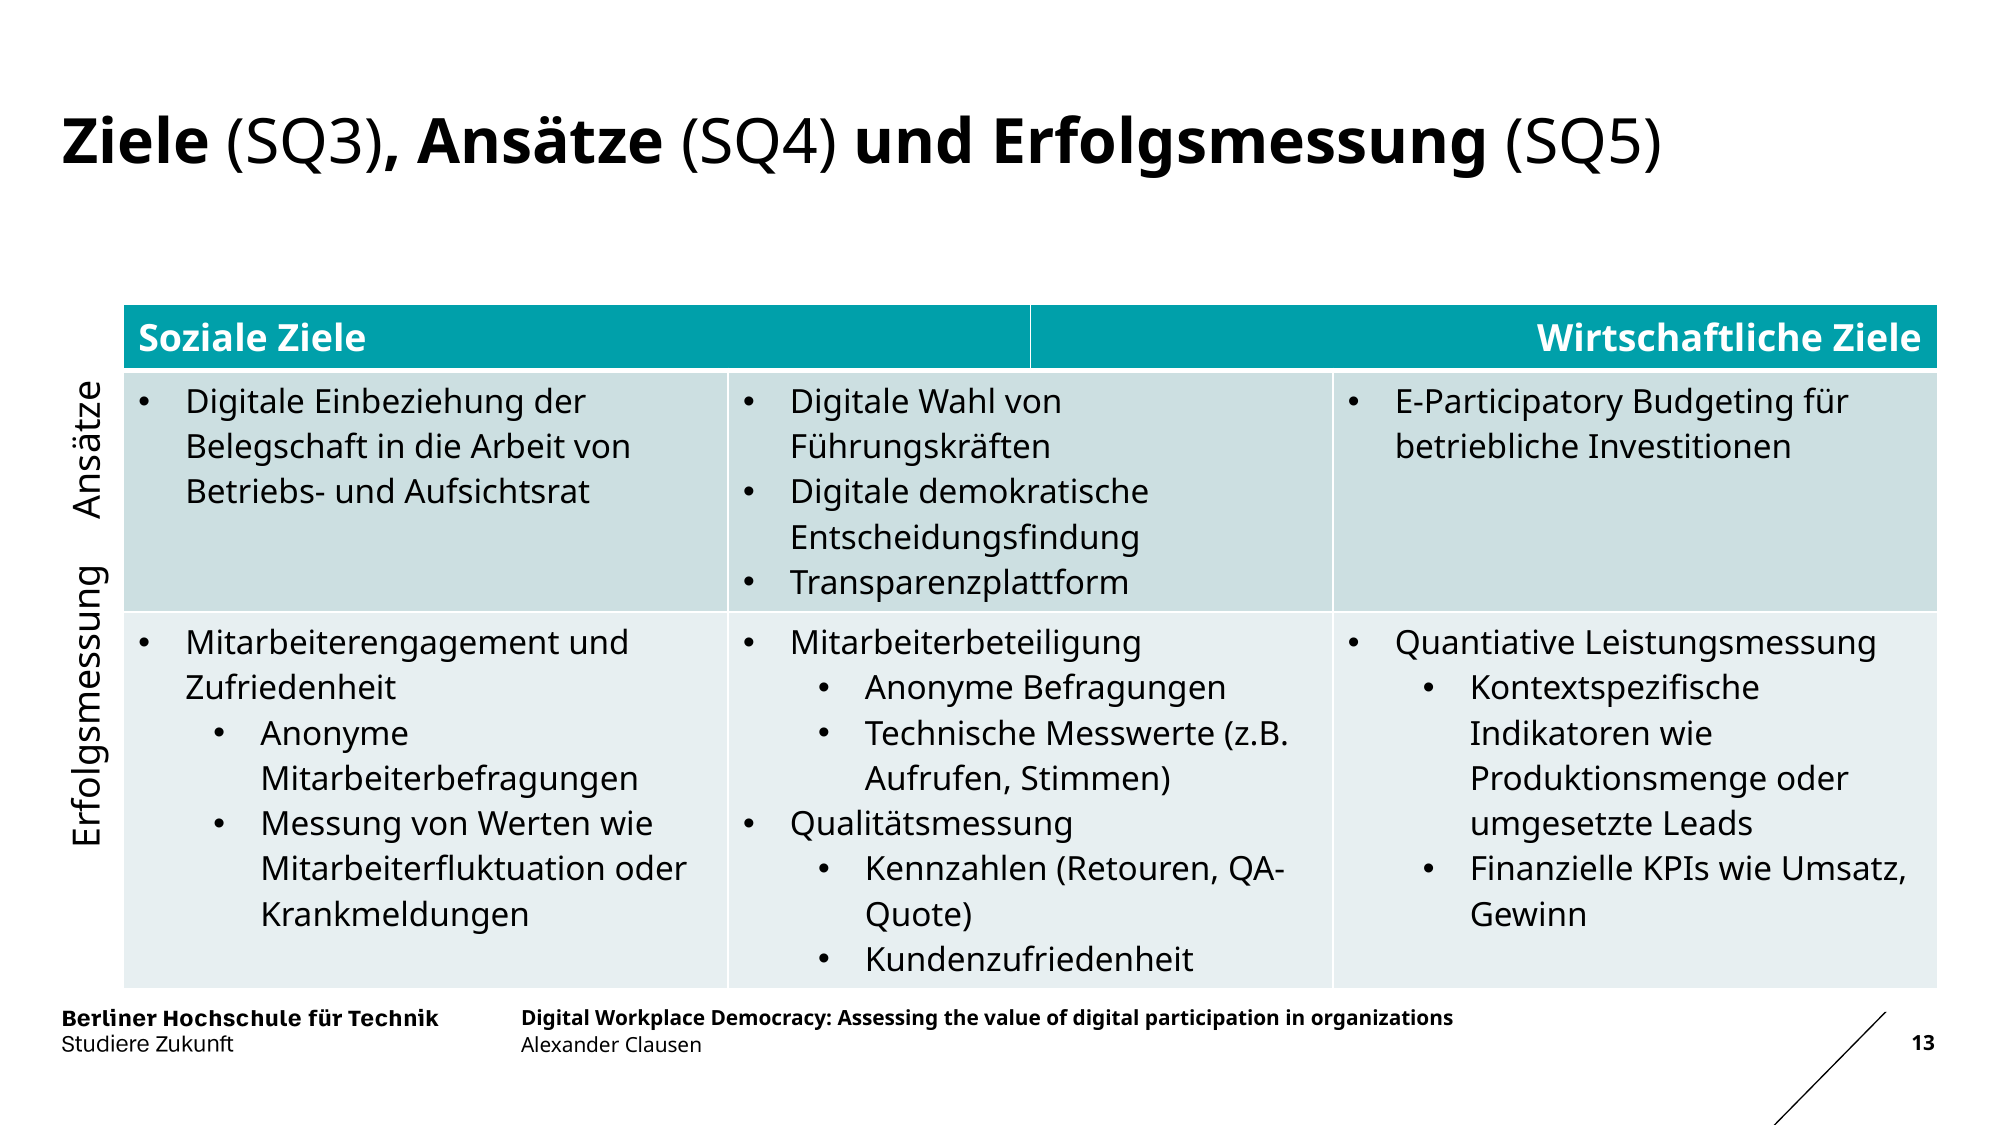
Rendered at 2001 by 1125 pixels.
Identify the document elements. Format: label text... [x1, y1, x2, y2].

table_header Soziale Ziele [124, 305, 1030, 368]
table_cell E-Participatory Budgeting für betriebliche Investitionen [1334, 373, 1937, 611]
title Ziele (SQ3), Ansätze (SQ4) und Erfolgsmessung (SQ5) [62, 100, 1938, 177]
table_cell Mitarbeiterengagement und Zufriedenheit Anonyme Mitarbeiterbefragungen Messung von Werten wie Mitarbeiterfluktuation oder Krankmeldungen [124, 613, 727, 988]
text_box Ansätze [62, 362, 108, 537]
slide_number 13 [1851, 1031, 1935, 1057]
table_header Wirtschaftliche Ziele [1031, 305, 1937, 368]
footer Digital Workplace Democracy: Assessing the value of digital participation in organizations [520, 1006, 1476, 1032]
slide_number Alexander Clausen [520, 1032, 1476, 1057]
table_cell Digitale Wahl von Führungskräften Digitale demokratische Entscheidungsfindung Transparenzplattform [729, 373, 1332, 611]
table_cell Mitarbeiterbeteiligung Anonyme Befragungen Technische Messwerte (z.B. Aufrufen, Stimmen) Qualitätsmessung Kennzahlen (Retouren, QA-Quote) Kundenzufriedenheit [729, 613, 1332, 988]
text_box Erfolgsmessung [62, 537, 108, 876]
picture [58, 1007, 443, 1055]
table_cell Quantiative Leistungsmessung Kontextspezifische Indikatoren wie Produktionsmenge oder umgesetzte Leads Finanzielle KPIs wie Umsatz, Gewinn [1334, 613, 1937, 988]
table_cell Digitale Einbeziehung der Belegschaft in die Arbeit von Betriebs- und Aufsichtsrat [124, 373, 727, 611]
